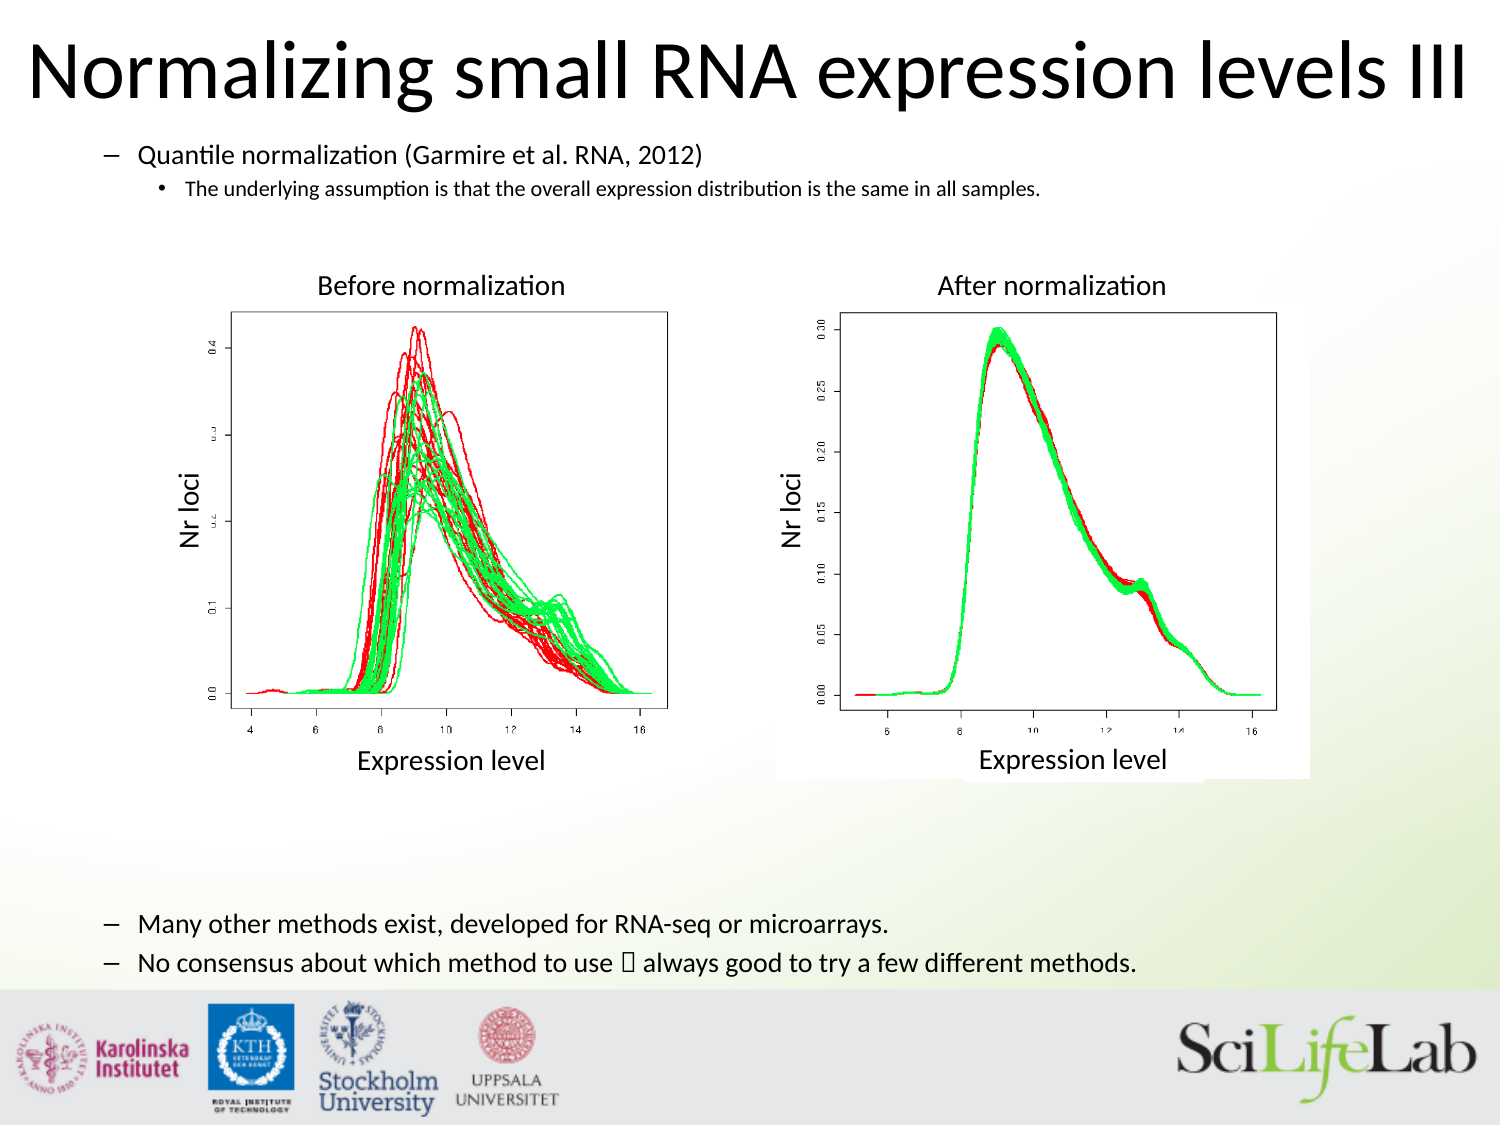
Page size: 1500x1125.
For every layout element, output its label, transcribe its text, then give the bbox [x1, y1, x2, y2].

title Normalizing small RNA expression levels III [0, 2, 1500, 130]
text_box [763, 259, 1311, 784]
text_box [160, 259, 710, 785]
list Quantile normalization (Garmire et al. RNA, 2012) The underlying assumption is that the overall expression distribution is the same in all samples. Many other methods exist, developed for RNA-seq or microarrays. No consensus about which method to use  always good to try a few different methods. [34, 129, 1469, 999]
